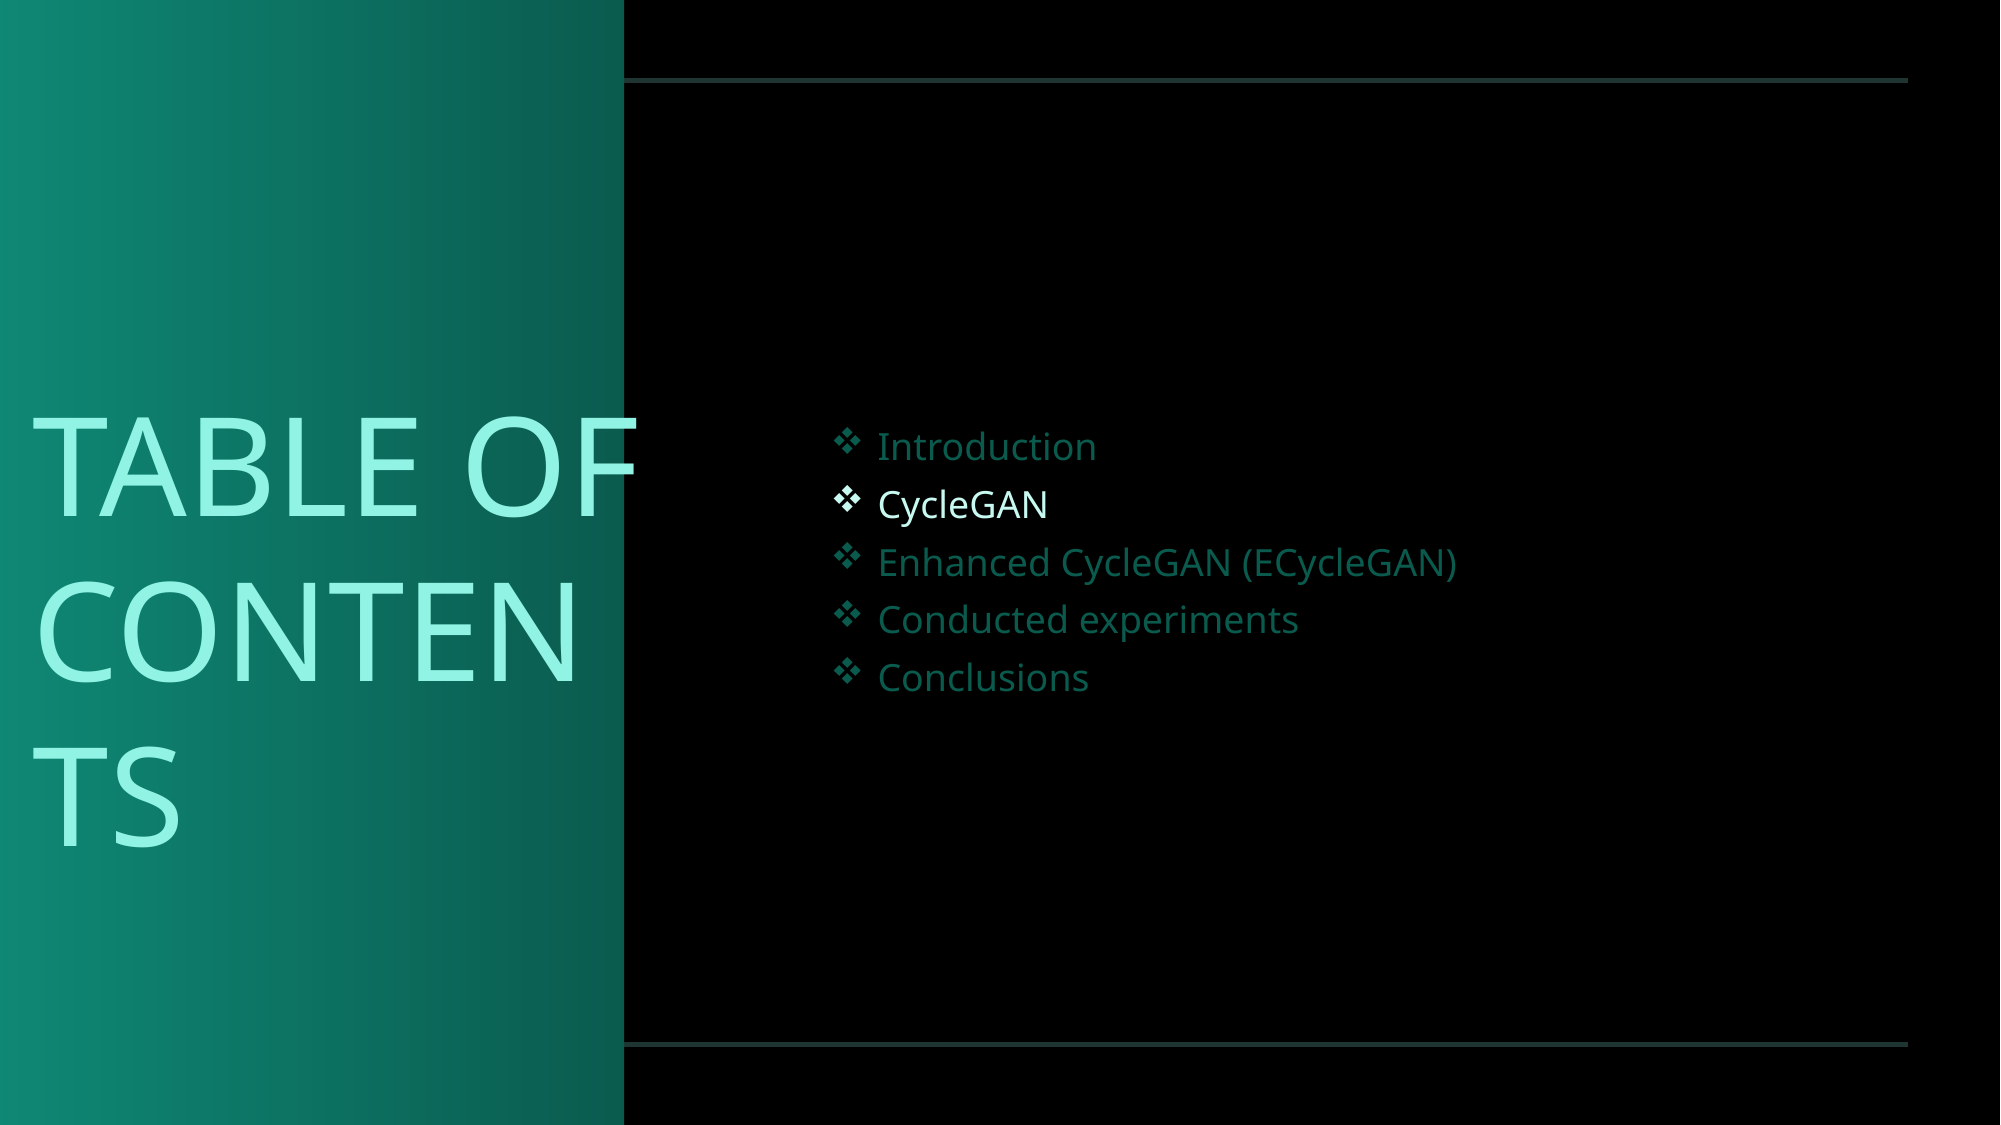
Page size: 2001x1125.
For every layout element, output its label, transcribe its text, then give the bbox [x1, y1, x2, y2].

text_box Introduction CycleGAN Enhanced CycleGAN (ECycleGAN) Conducted experiments Conclusions [778, 416, 1804, 706]
text_box TABLE OF CONTENTS [17, 371, 668, 978]
text_box [0, 0, 625, 1125]
